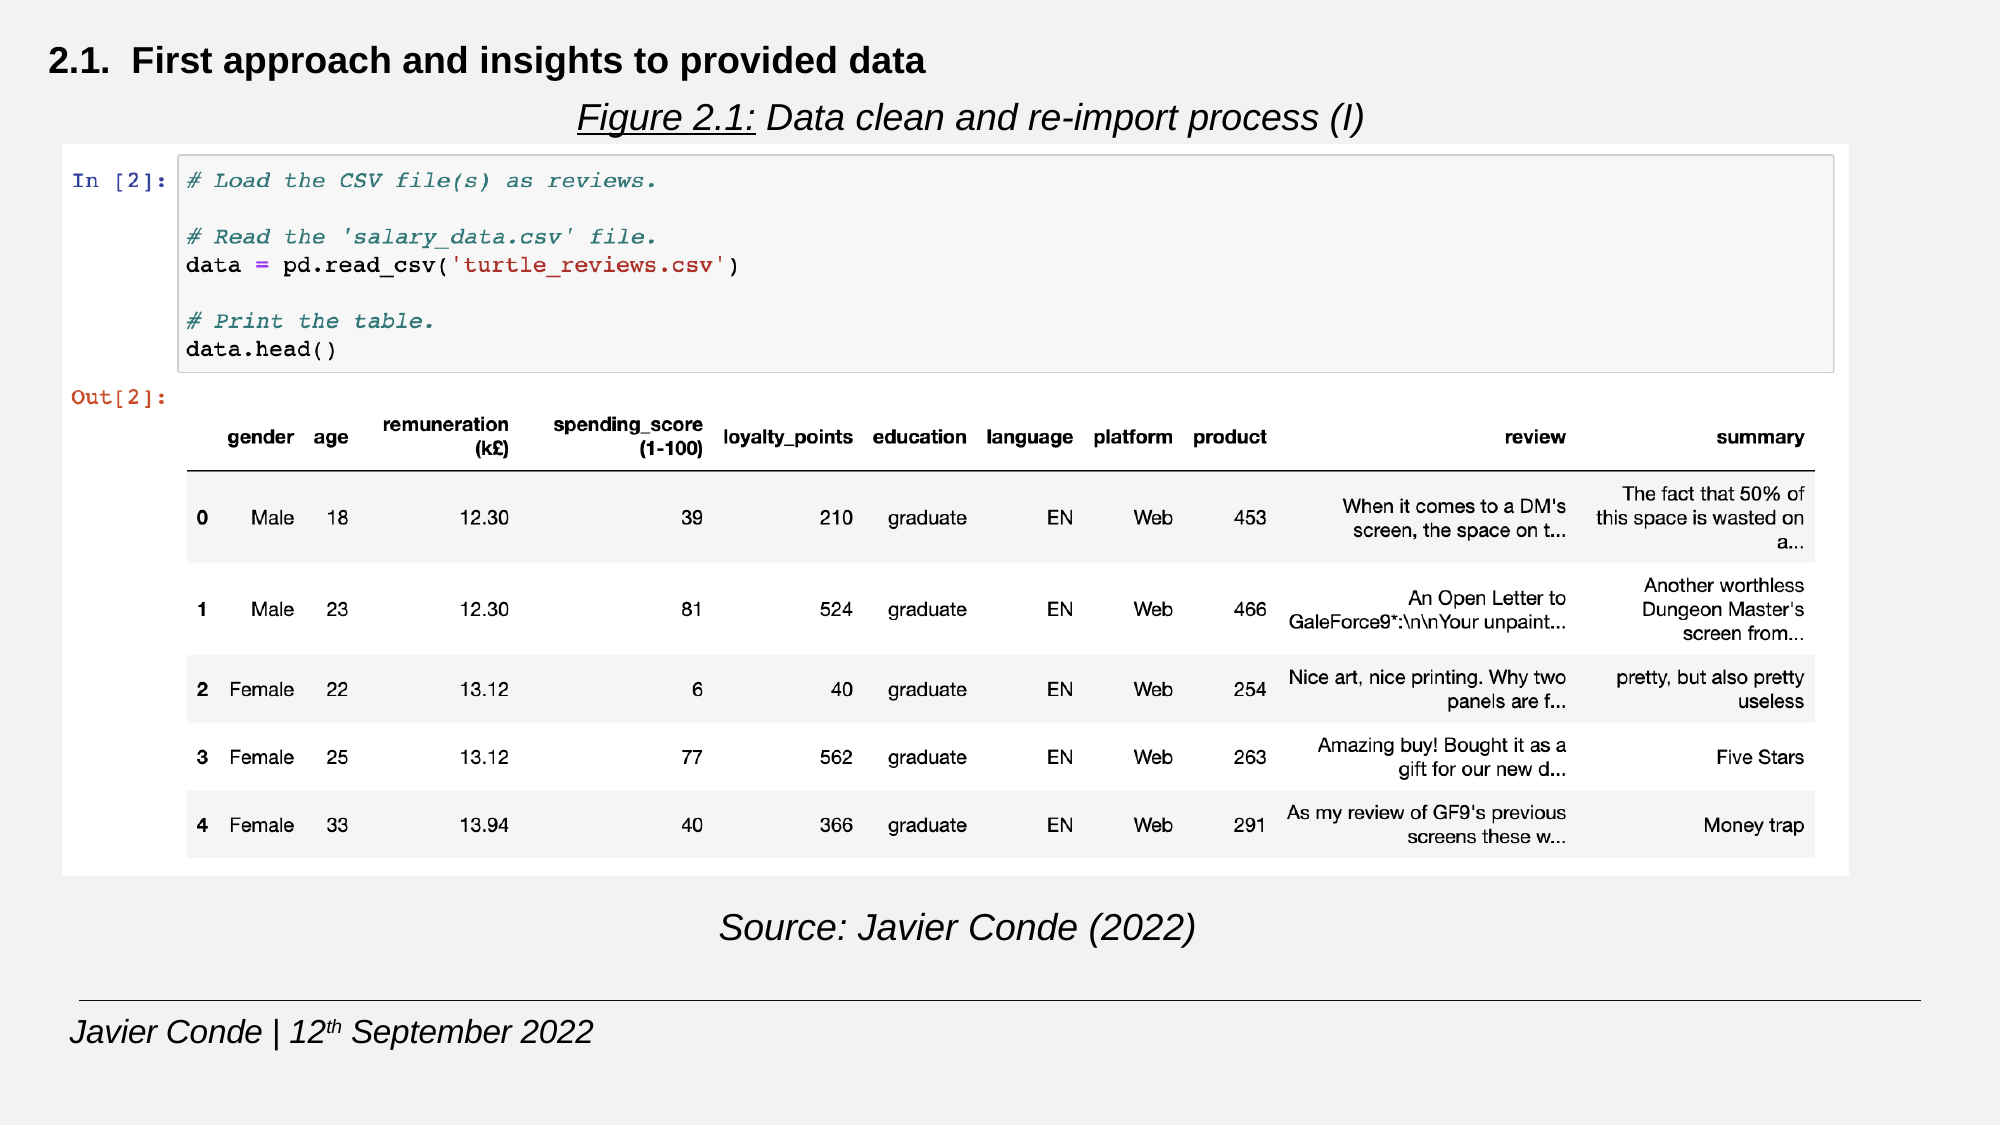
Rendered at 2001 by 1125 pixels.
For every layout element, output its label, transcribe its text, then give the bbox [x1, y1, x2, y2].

text_box [56, 1005, 211, 1105]
picture [87, 1006, 180, 1098]
text_box Figure 2.1: Data clean and re-import process (I) Source: Javier Conde (2022) [111, 876, 1805, 956]
text_box 2.1. First approach and insights to provided data [33, 5, 942, 89]
text_box Figure 2.1: Data clean and re-import process (I) Source: Javier Conde (2022) [111, 63, 1805, 144]
picture [62, 144, 1849, 876]
text_box Javier Conde | 12th September 2022 [69, 1006, 1913, 1125]
